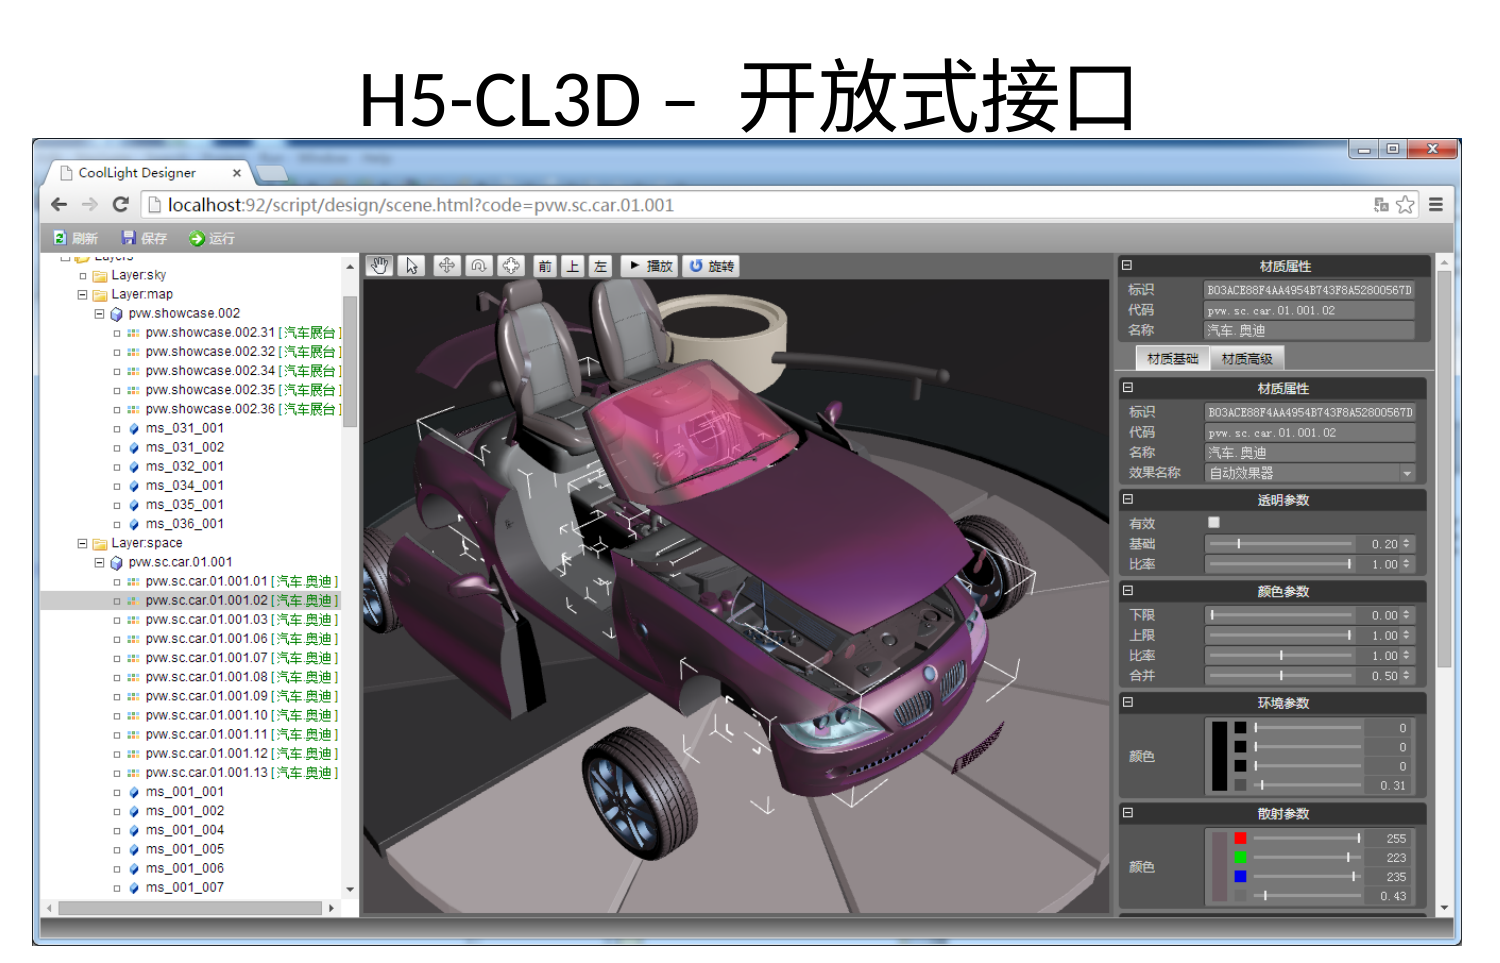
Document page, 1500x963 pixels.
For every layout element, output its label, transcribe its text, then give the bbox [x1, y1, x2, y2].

title H5-CL3D – 开放式接口 [75, 38, 1425, 136]
picture [0, 0, 1500, 963]
